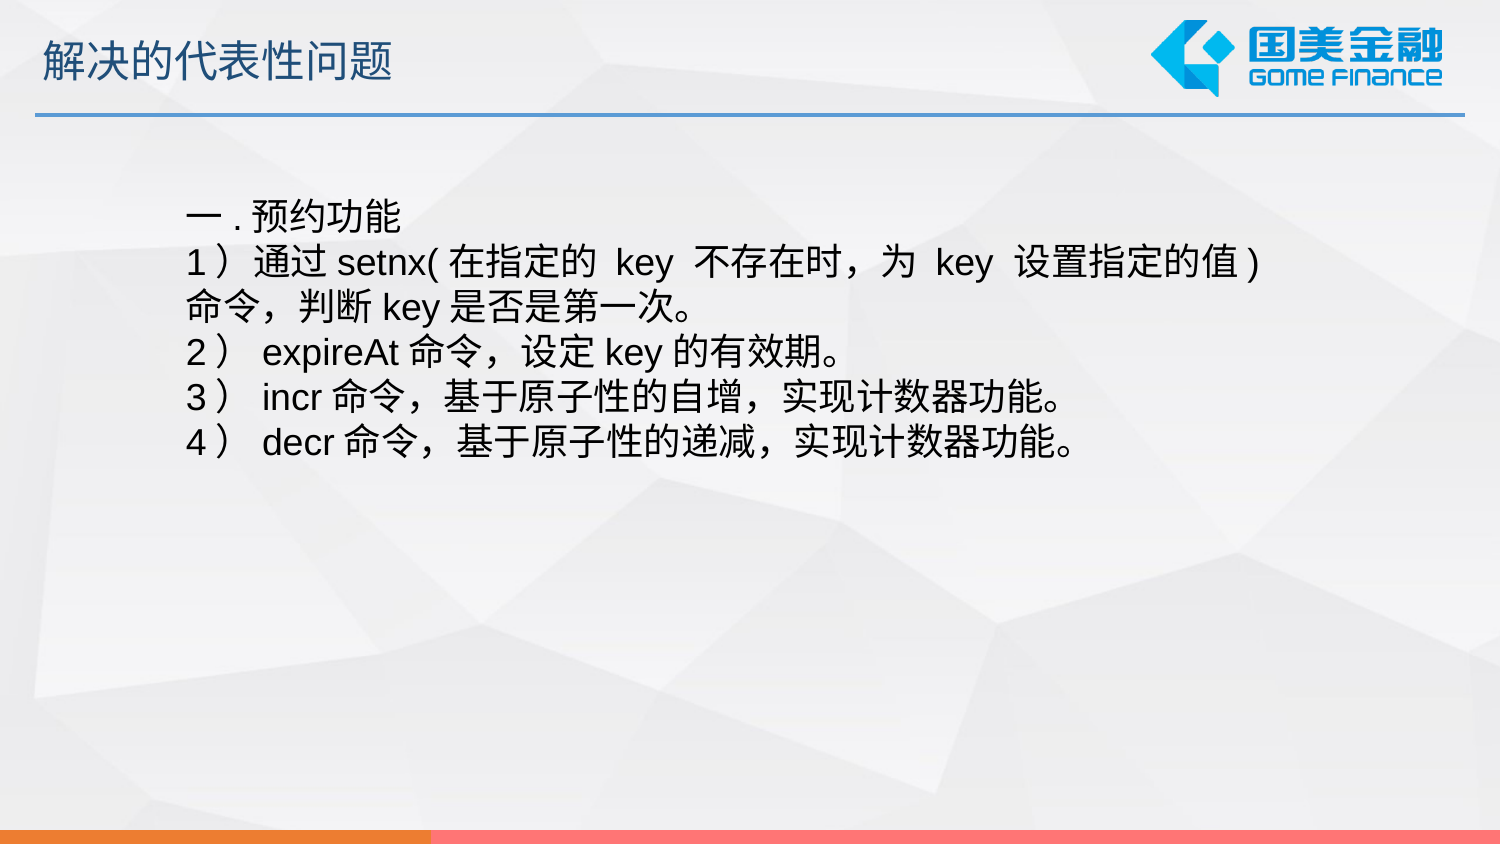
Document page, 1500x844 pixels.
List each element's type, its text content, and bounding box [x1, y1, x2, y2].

picture [0, 0, 1500, 830]
text_box 一.预约功能 1）通过setnx(在指定的 key 不存在时，为 key 设置指定的值)命令，判断key是否是第一次。 2）expireAt命令，设定key的有效期。 3）incr命令，基于原子性的自增，实现计数器功能。 4）decr命令，基于原子性的递减，实现计数器功能。 [171, 185, 1317, 516]
list 解决的代表性问题 [34, 31, 645, 104]
